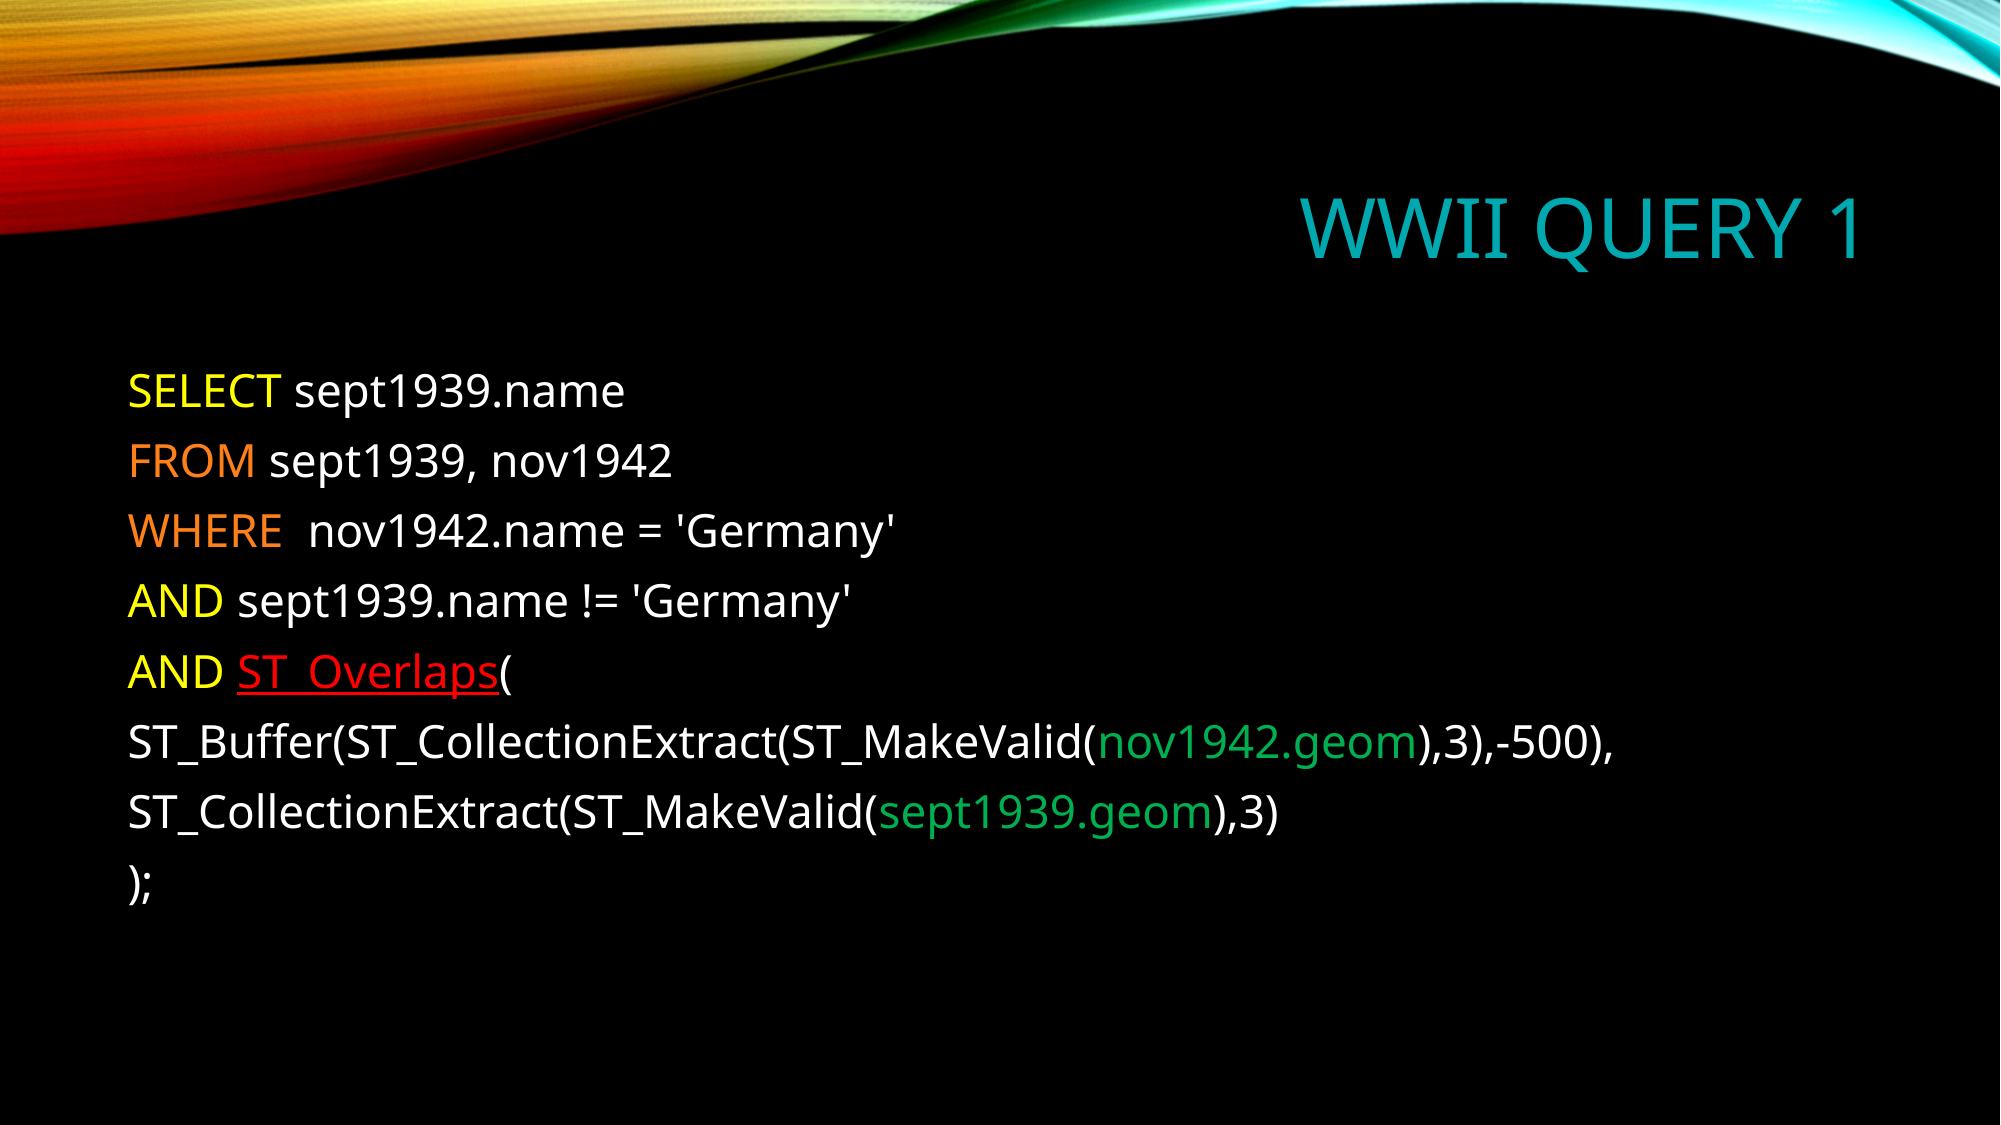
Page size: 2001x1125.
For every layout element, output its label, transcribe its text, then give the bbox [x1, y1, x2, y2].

list SELECT sept1939.name FROM sept1939, nov1942 WHERE nov1942.name = 'Germany' AND sept1939.name != 'Germany' AND ST_Overlaps( ST_Buffer(ST_​CollectionExtract(ST_MakeValid(nov1942.geom),3),-500), ST_CollectionExtract(ST_MakeValid(sept1939.geom),3) ); [112, 360, 1888, 1021]
picture [0, 0, 2000, 237]
title WWII Query 1 [474, 125, 1888, 338]
